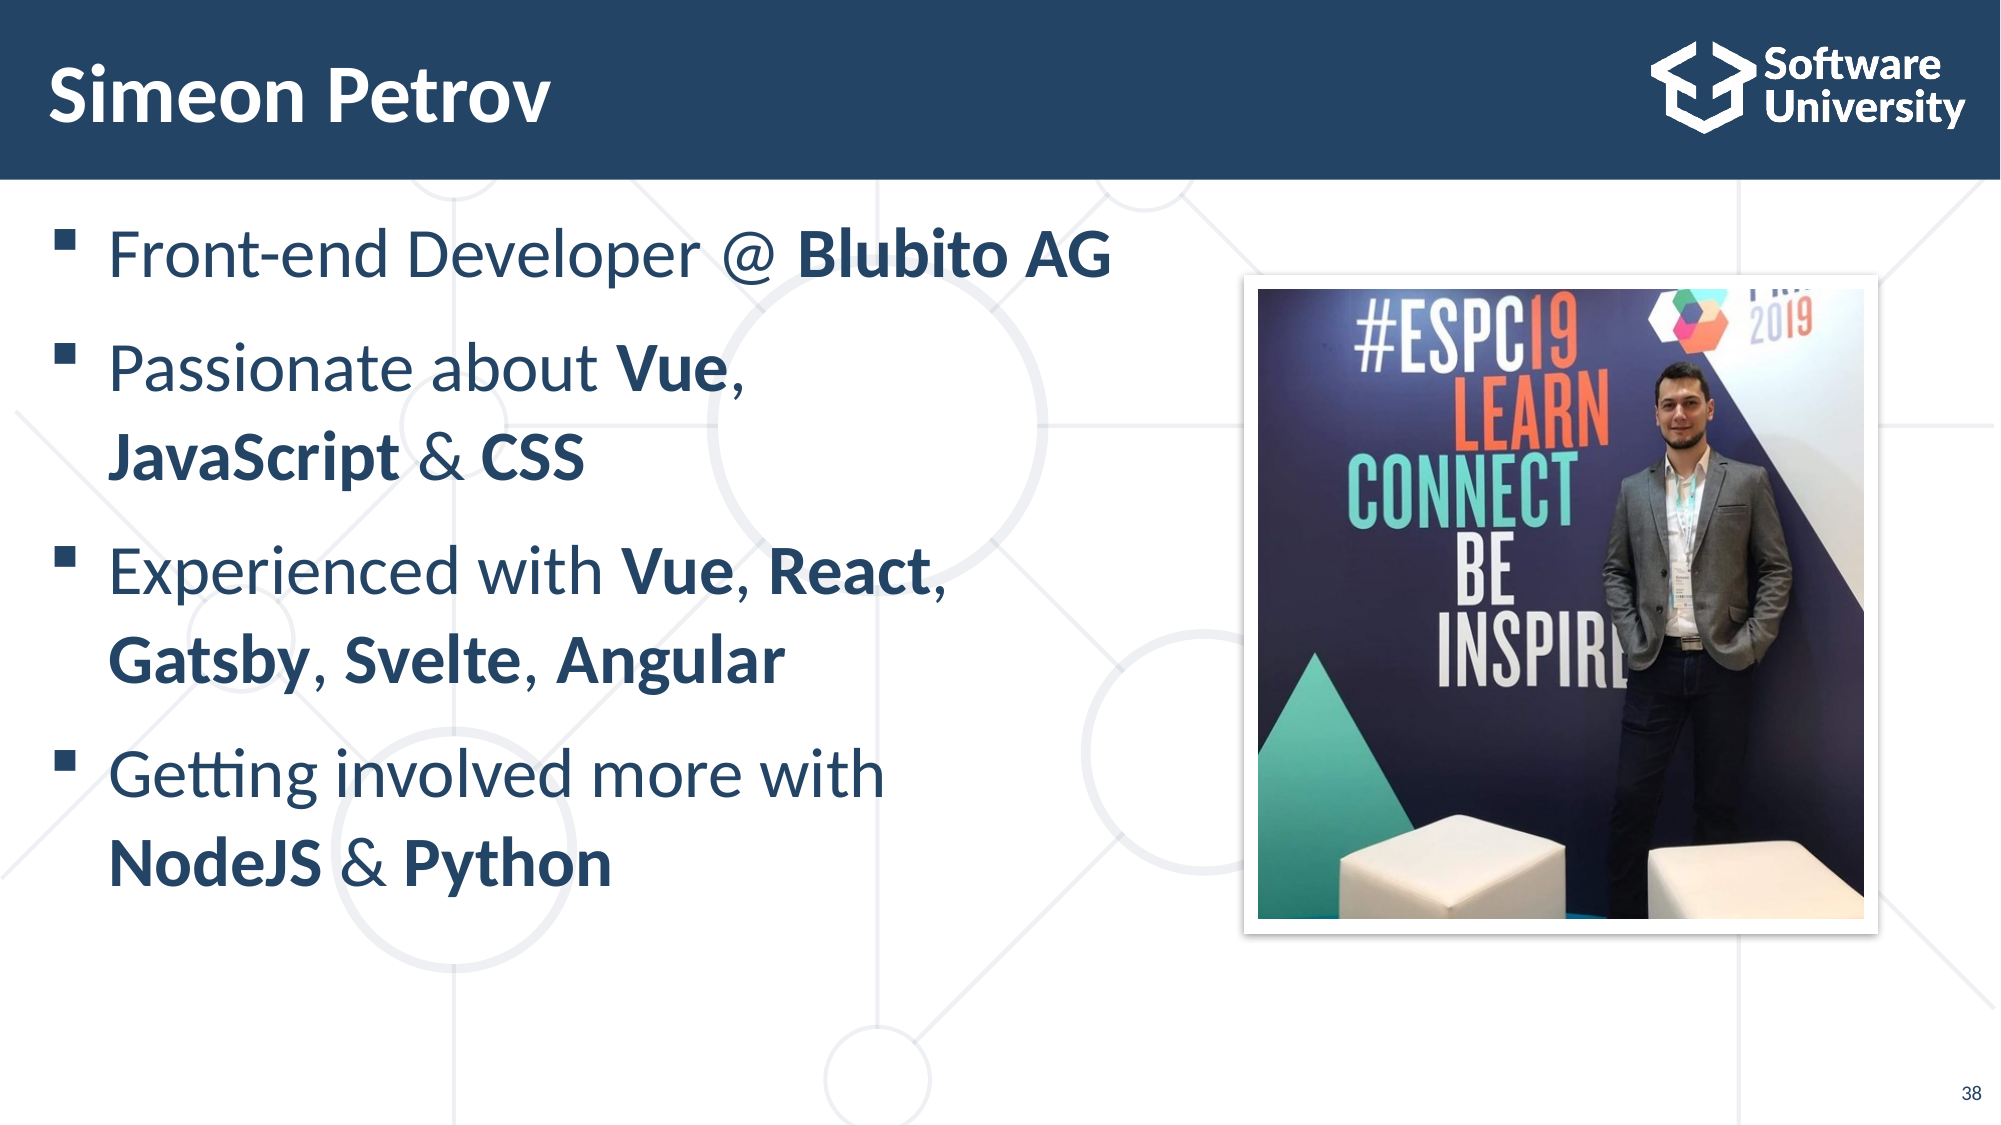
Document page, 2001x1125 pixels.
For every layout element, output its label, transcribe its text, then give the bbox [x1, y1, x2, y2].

list Front-end Developer @ Blubito AG Passionate about Vue, JavaScript & CSS Experienced with Vue, React, Gatsby, Svelte, Angular Getting involved more with NodeJS & Python [31, 196, 1178, 1035]
picture [1651, 41, 1966, 134]
title Simeon Petrov [31, 16, 1625, 162]
slide_number 38 [1927, 1067, 1989, 1117]
picture [1258, 289, 1864, 920]
